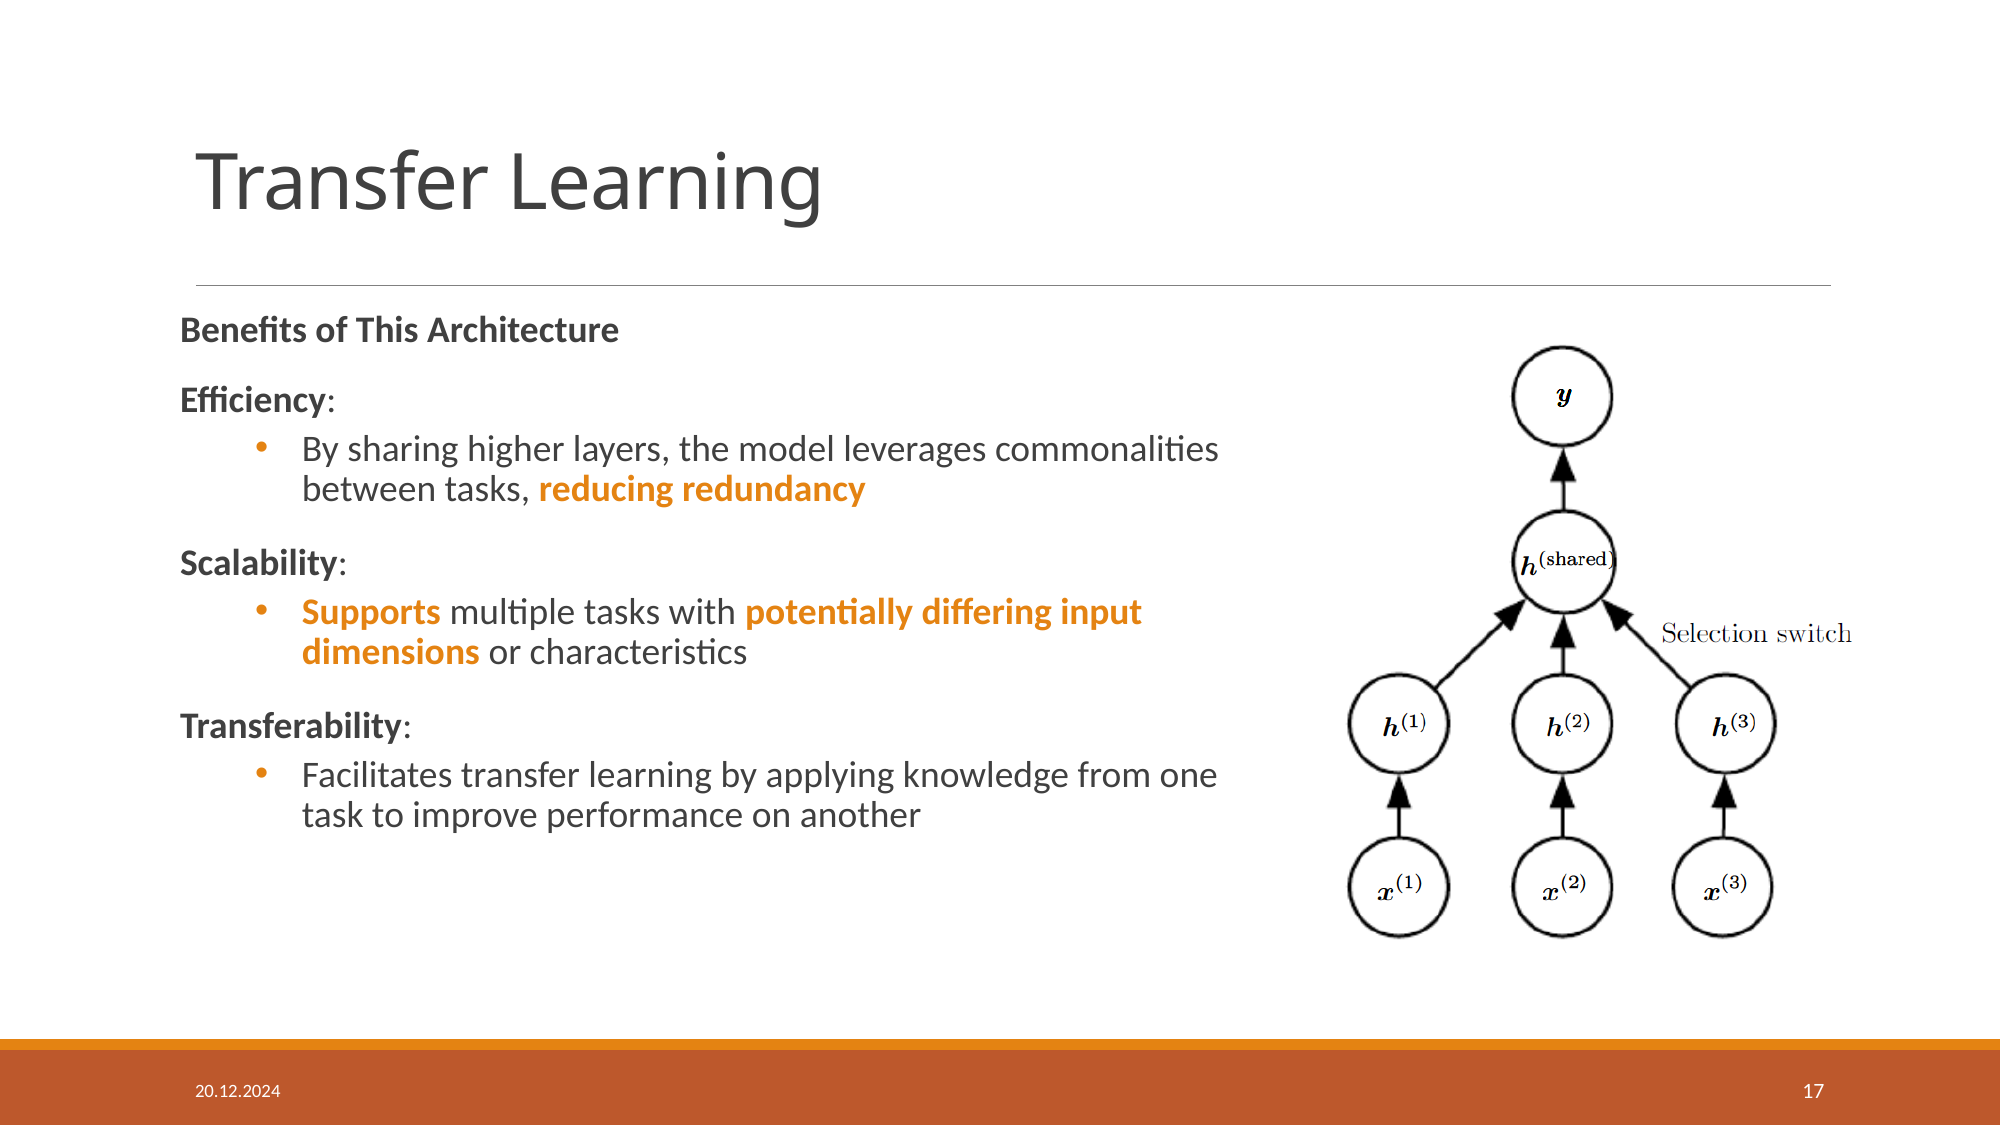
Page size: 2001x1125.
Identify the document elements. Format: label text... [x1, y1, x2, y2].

title Transfer Learning [180, 91, 899, 234]
list Benefits of This Architecture Efficiency: By sharing higher layers, the model leverages commonalities between tasks, reducing redundancy Scalability: Supports multiple tasks with potentially differing input dimensions or characteristics Transferability: Facilitates transfer learning by applying knowledge from one task to improve performance on another [180, 302, 1239, 963]
slide_number 17 [1624, 1059, 1840, 1120]
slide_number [180, 1059, 586, 1120]
picture [1296, 313, 1865, 964]
